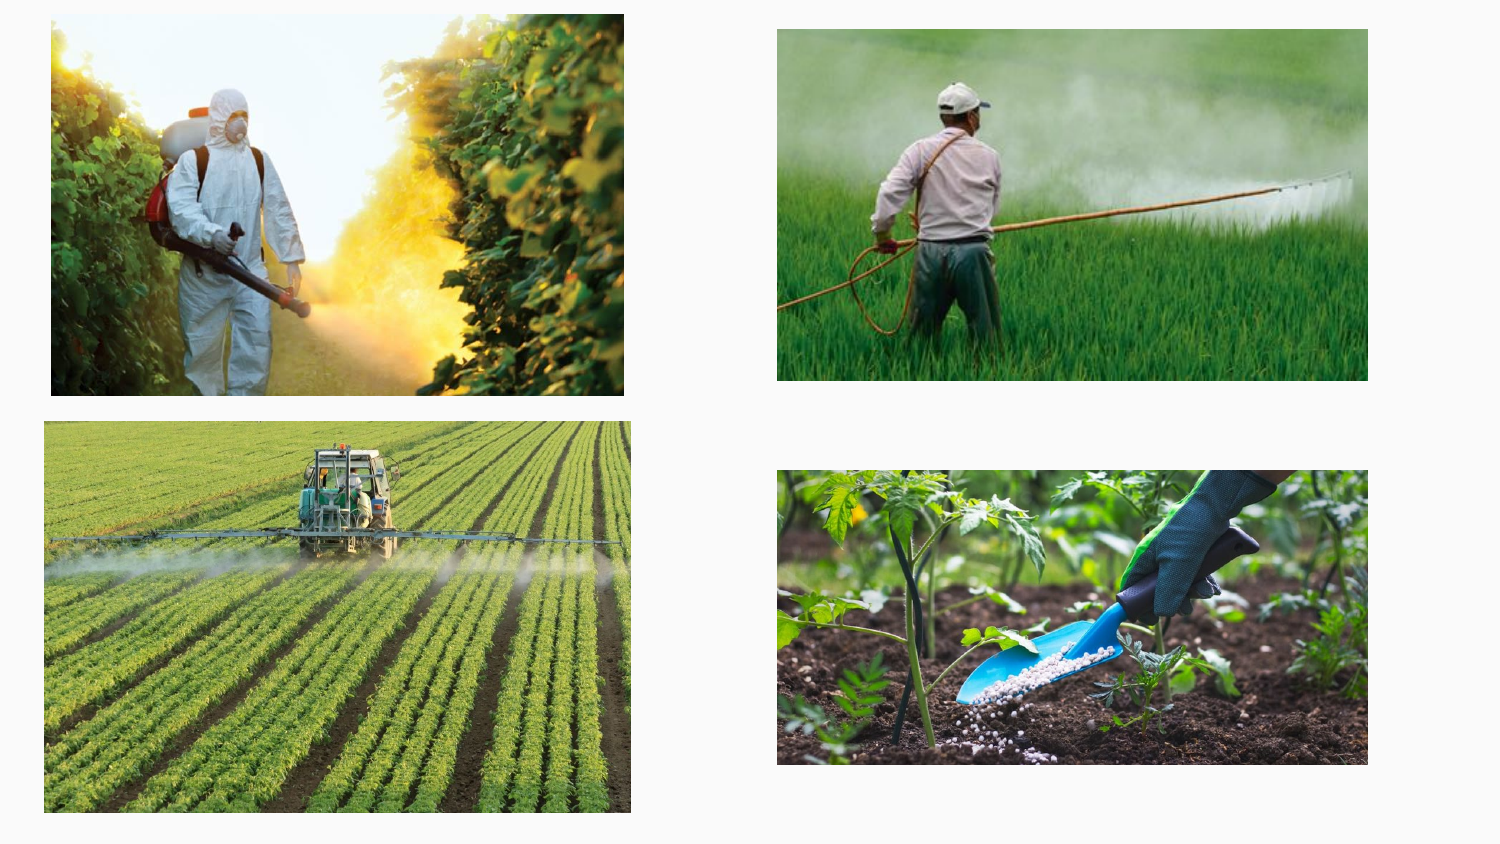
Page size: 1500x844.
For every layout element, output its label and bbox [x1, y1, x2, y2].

picture [777, 29, 1369, 381]
picture [50, 14, 624, 396]
picture [777, 469, 1369, 765]
picture [43, 421, 631, 813]
